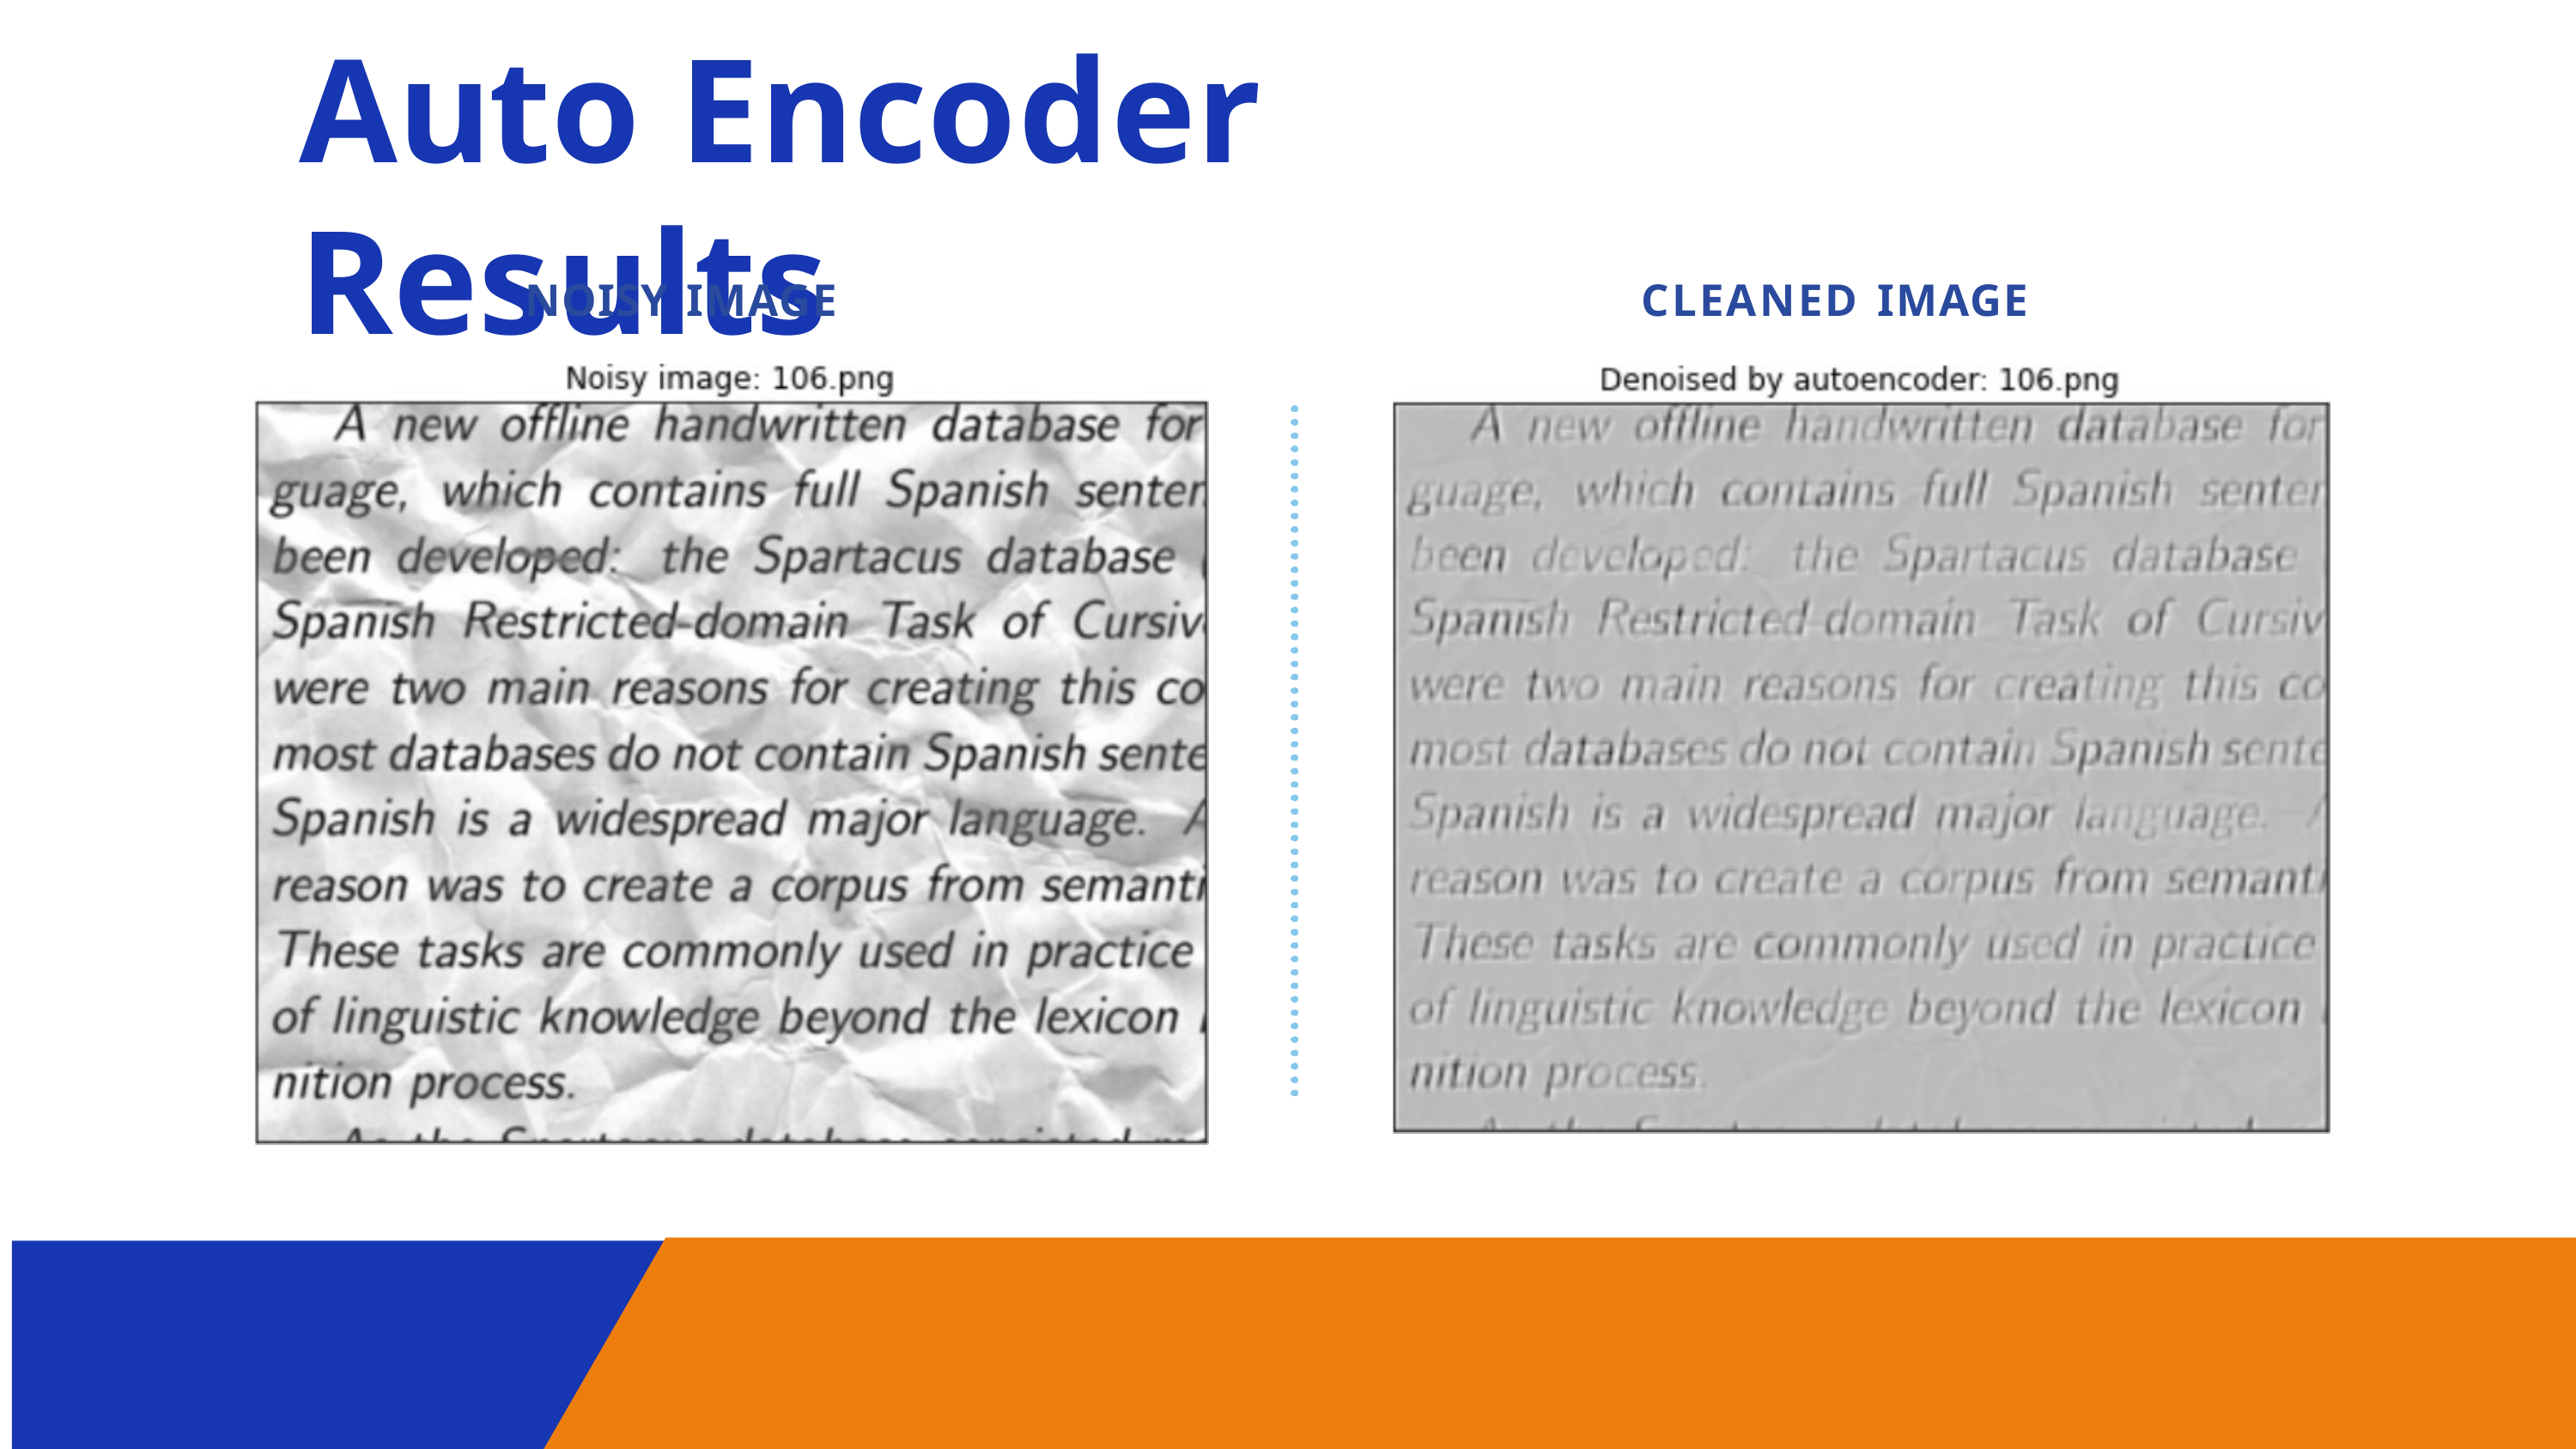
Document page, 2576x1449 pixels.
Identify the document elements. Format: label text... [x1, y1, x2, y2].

text_box NOISY IMAGE [523, 270, 859, 325]
picture [1291, 405, 1298, 1097]
title Auto Encoder Results [297, 17, 1690, 363]
text_box CLEANED IMAGE [1639, 270, 2048, 325]
picture [1393, 364, 2331, 1134]
picture [253, 363, 1209, 1145]
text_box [11, 1237, 2576, 1449]
